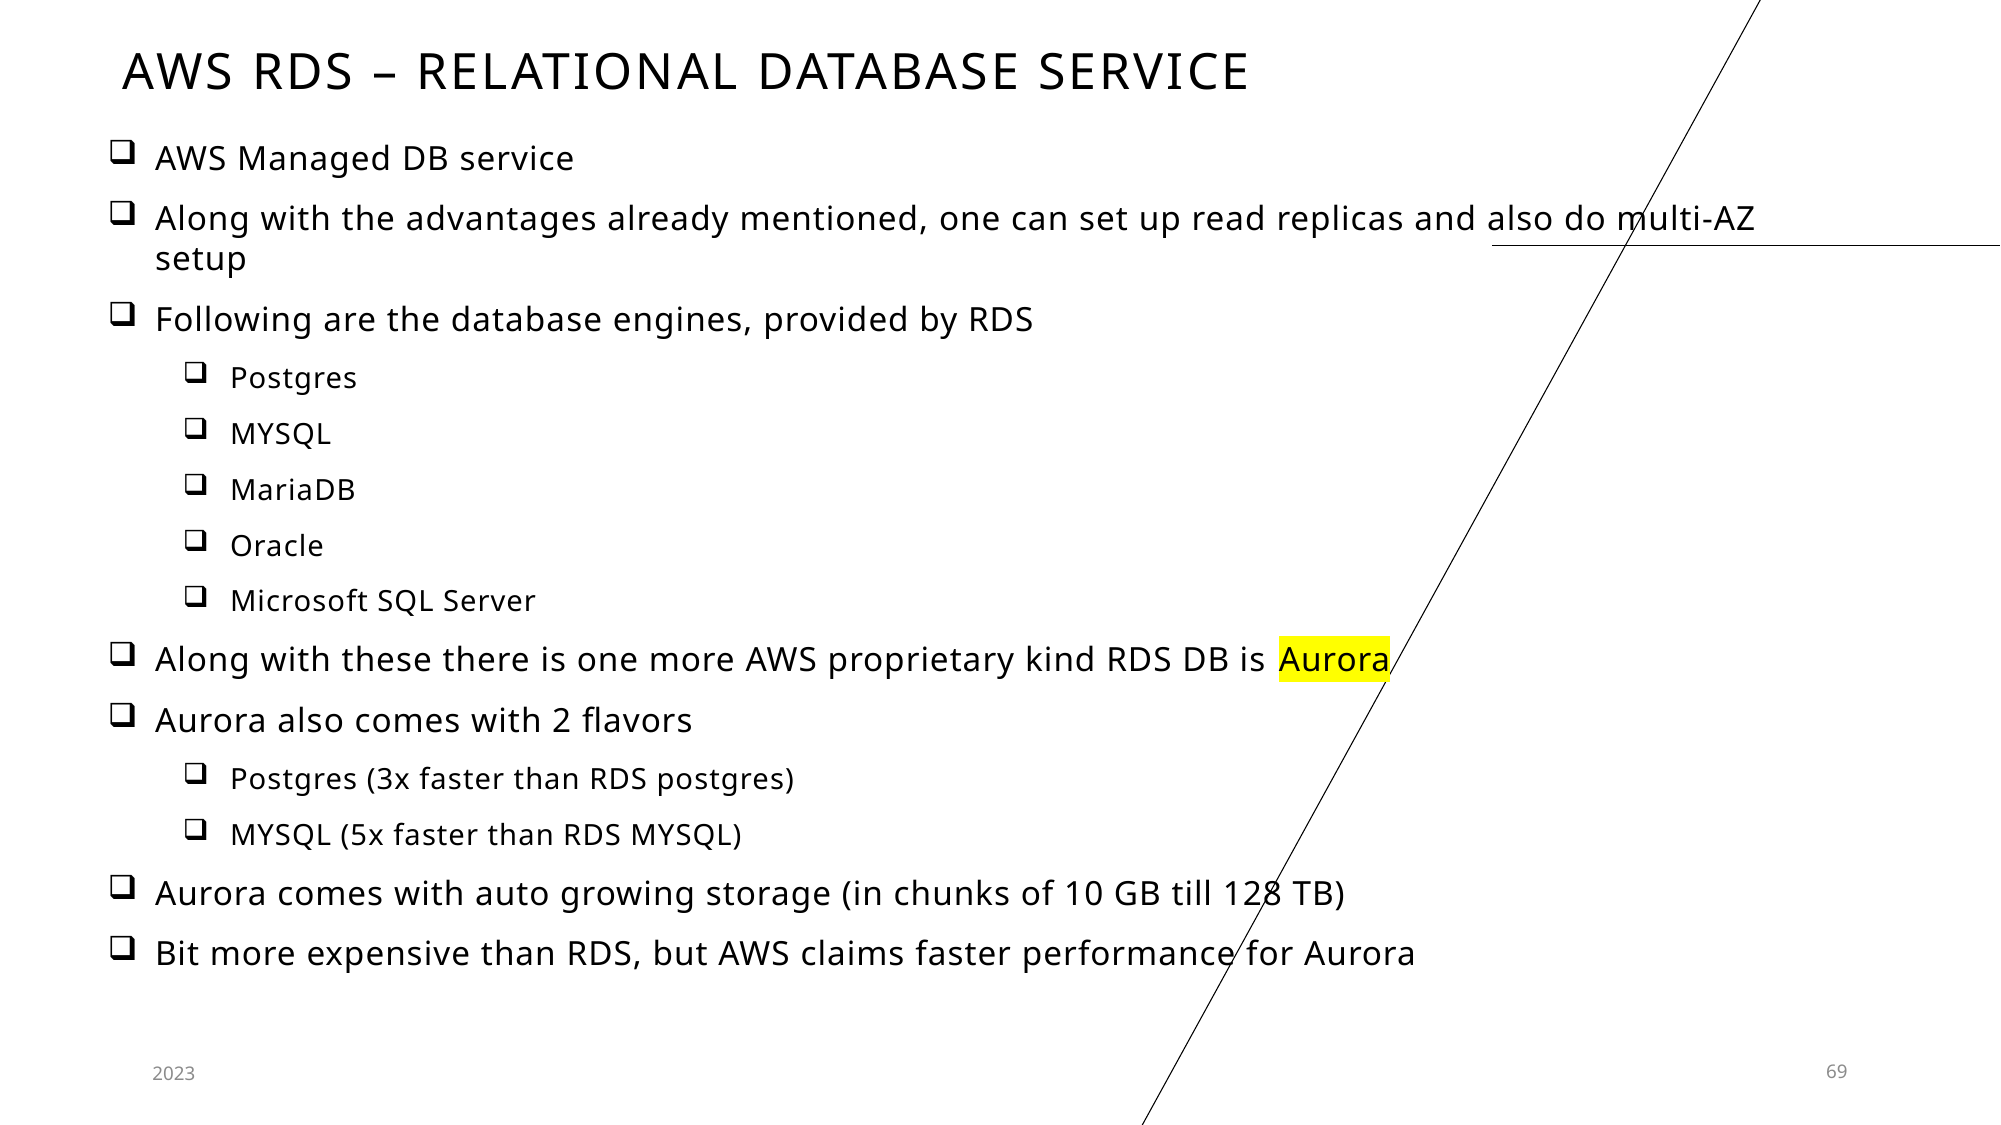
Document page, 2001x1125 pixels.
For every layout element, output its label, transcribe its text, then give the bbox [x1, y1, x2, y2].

title AWS RDS – Relational database service [108, 23, 1445, 108]
slide_number 2023 [137, 1042, 338, 1103]
slide_number 69 [1412, 1042, 1863, 1103]
list AWS Managed DB service Along with the advantages already mentioned, one can set up read replicas and also do multi-AZ setup Following are the database engines, provided by RDS Postgres MYSQL MariaDB Oracle Microsoft SQL Server Along with these there is one more AWS proprietary kind RDS DB is Aurora Aurora also comes with 2 flavors Postgres (3x faster than RDS postgres) MYSQL (5x faster than RDS MYSQL) Aurora comes with auto growing storage (in chunks of 10 GB till 128 TB) Bit more expensive than RDS, but AWS claims faster performance for Aurora [93, 129, 1848, 1030]
